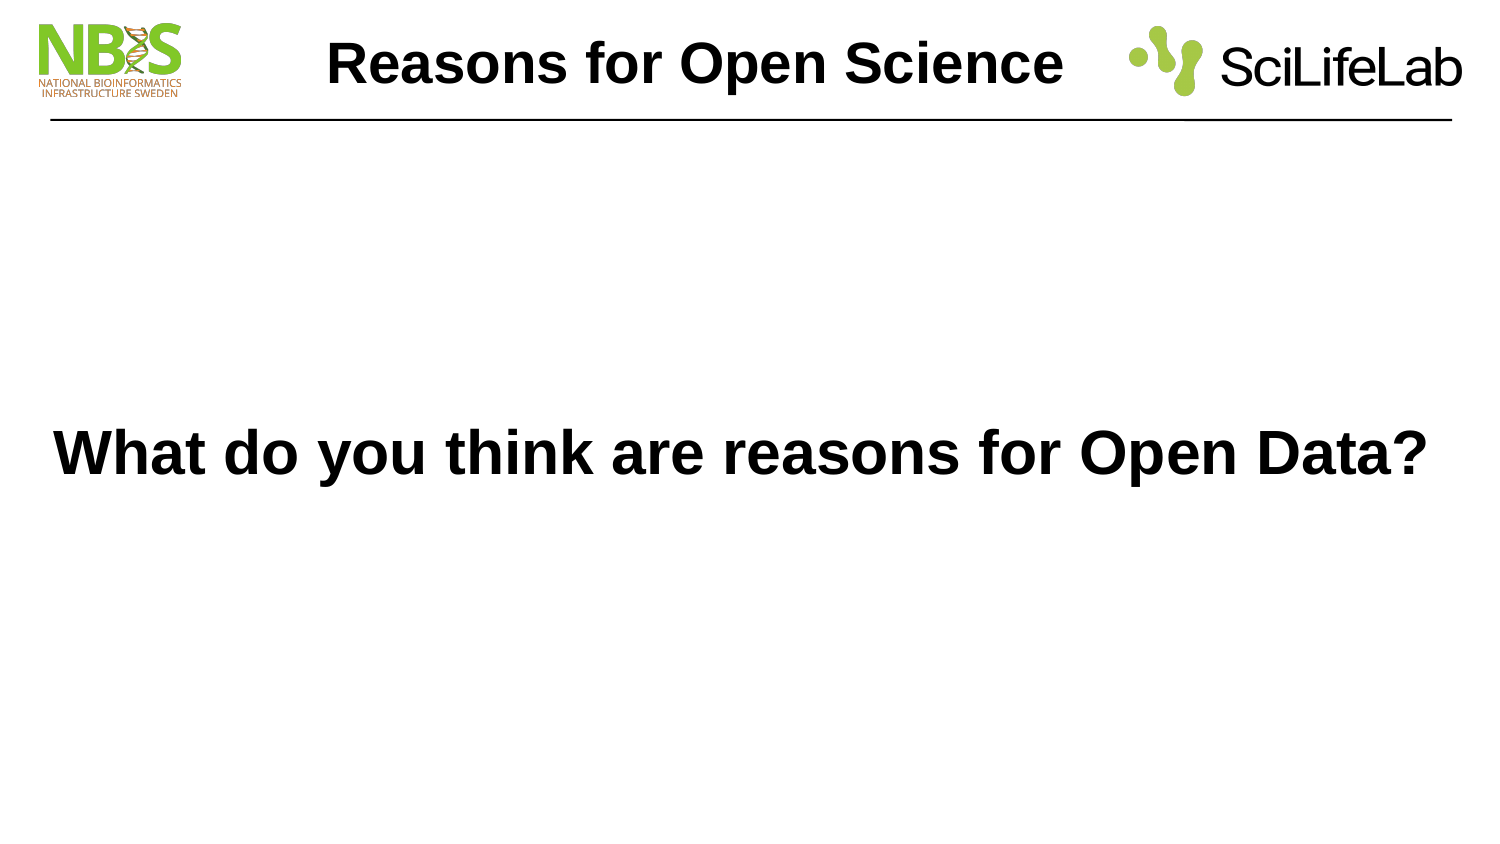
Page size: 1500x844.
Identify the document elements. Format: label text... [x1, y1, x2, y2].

picture [39, 23, 181, 97]
list What do you think are reasons for Open Data? [50, 144, 1452, 754]
title Reasons for Open Science [249, 25, 1142, 104]
picture [1127, 24, 1464, 98]
